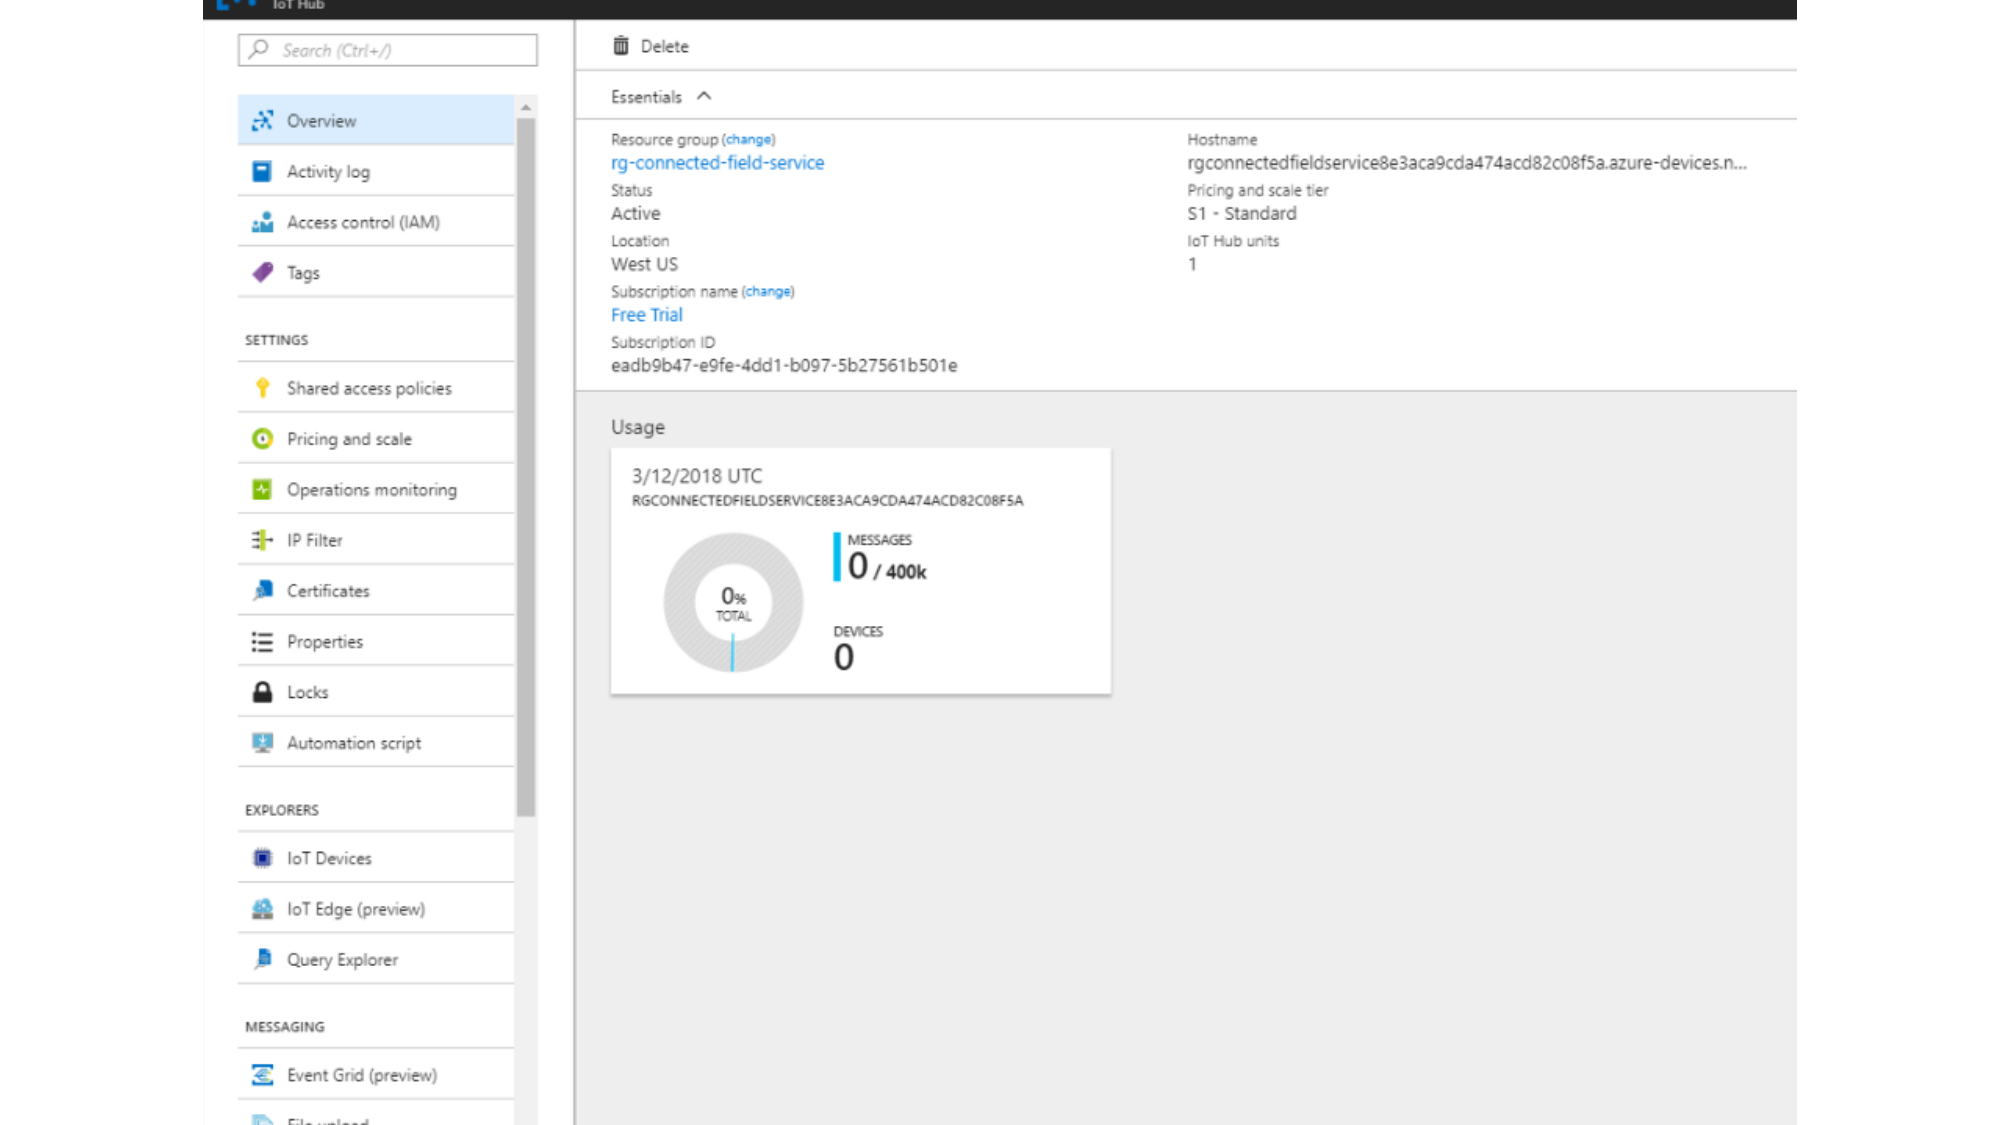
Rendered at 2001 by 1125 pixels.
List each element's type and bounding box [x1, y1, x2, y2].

picture [203, 0, 1797, 1125]
